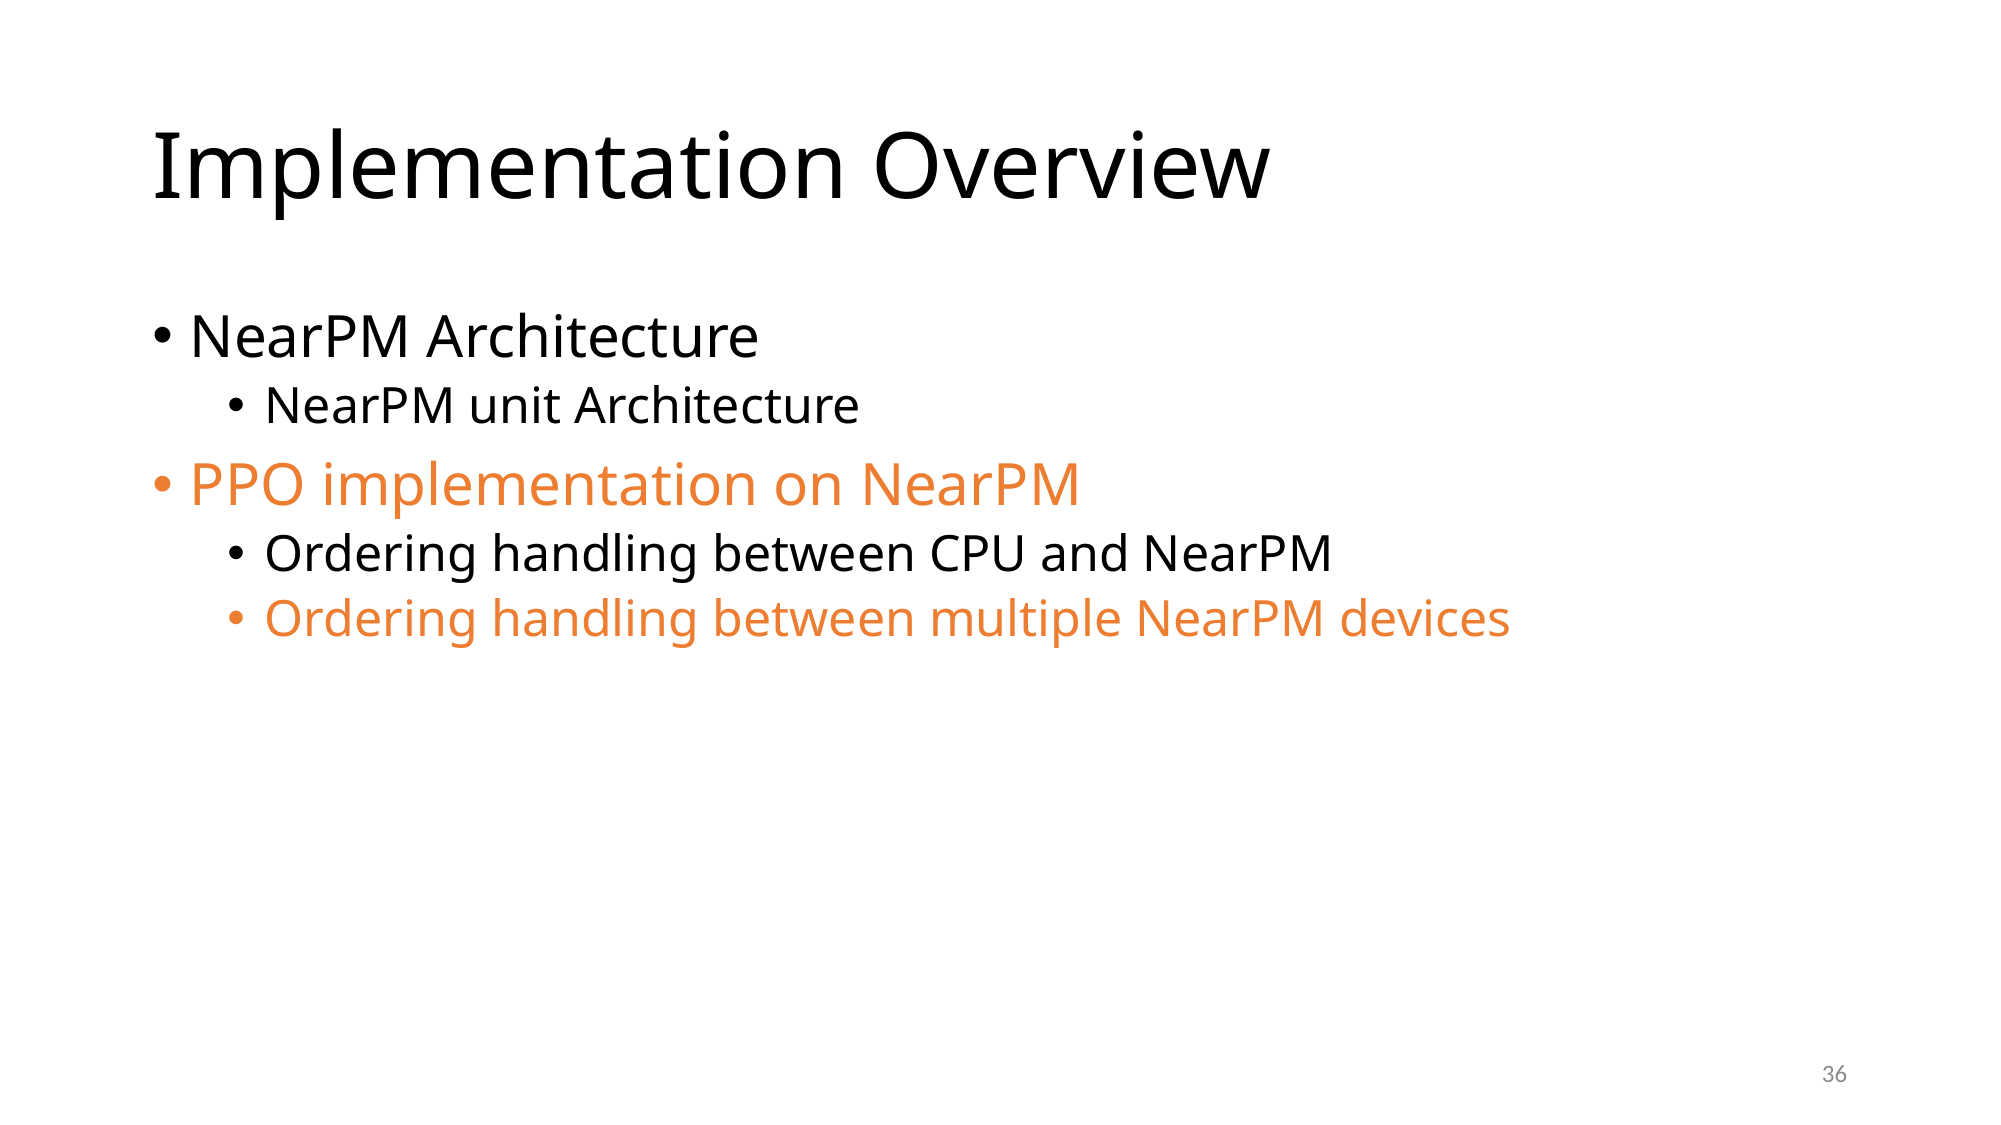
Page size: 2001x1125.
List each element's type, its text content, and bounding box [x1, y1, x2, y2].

list NearPM Architecture NearPM unit Architecture PPO implementation on NearPM Ordering handling between CPU and NearPM Ordering handling between multiple NearPM devices [137, 299, 1863, 1014]
title Implementation Overview [137, 59, 1863, 278]
slide_number 36 [1412, 1042, 1863, 1103]
